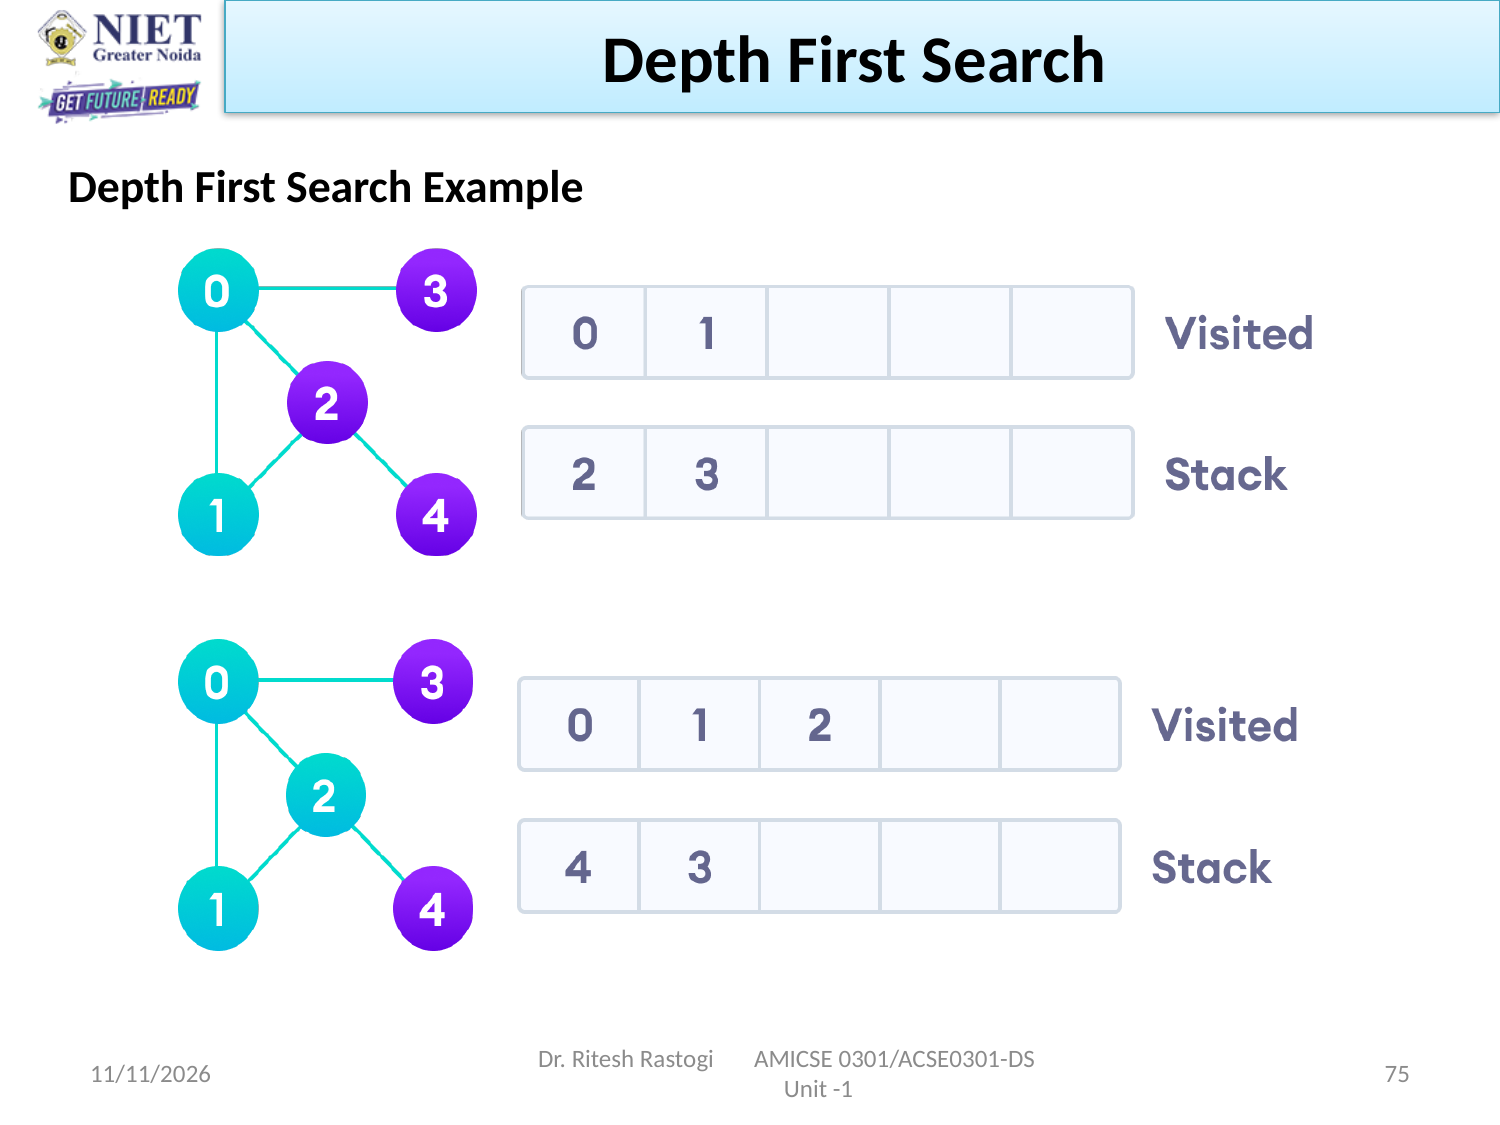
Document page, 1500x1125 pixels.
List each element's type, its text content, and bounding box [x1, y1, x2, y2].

text_box Depth First Search [238, 0, 1500, 113]
footer Dr. Ritesh Rastogi AMICSE 0301/ACSE0301-DS Unit -1 [512, 1042, 1074, 1103]
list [147, 239, 1326, 564]
slide_number 75 [1074, 1042, 1425, 1103]
slide_number 15-Jan-23 [75, 1042, 425, 1103]
list Depth First Search Example [53, 149, 716, 240]
picture [0, 0, 238, 135]
picture [164, 635, 1309, 971]
